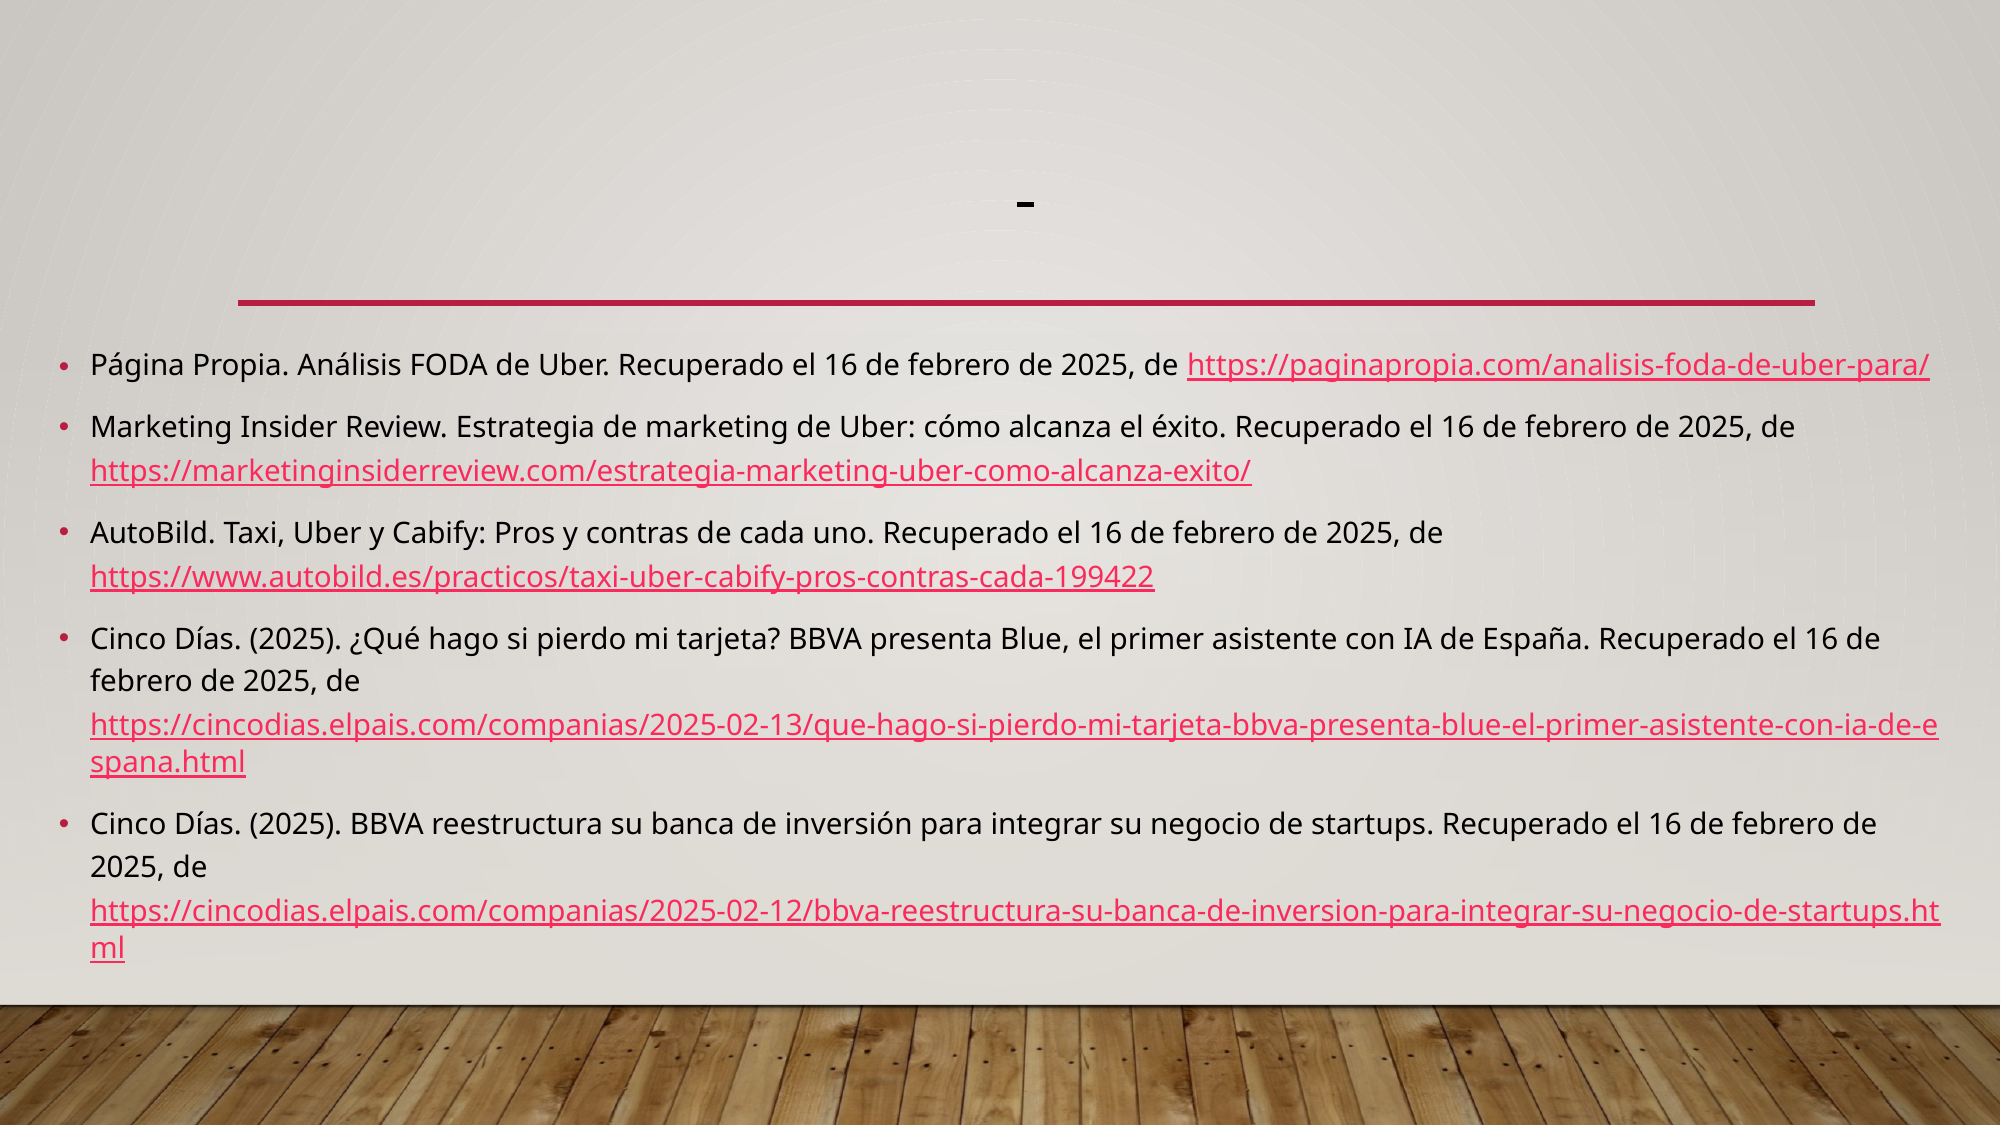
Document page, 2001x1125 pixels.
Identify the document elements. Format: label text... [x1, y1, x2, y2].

list Página Propia. Análisis FODA de Uber. Recuperado el 16 de febrero de 2025, de https://paginapropia.com/analisis-foda-de-uber-para/ Marketing Insider Review. Estrategia de marketing de Uber: cómo alcanza el éxito. Recuperado el 16 de febrero de 2025, de https://marketinginsiderreview.com/estrategia-marketing-uber-como-alcanza-exito/ AutoBild. Taxi, Uber y Cabify: Pros y contras de cada uno. Recuperado el 16 de febrero de 2025, de https://www.autobild.es/practicos/taxi-uber-cabify-pros-contras-cada-199422 Cinco Días. (2025). ¿Qué hago si pierdo mi tarjeta? BBVA presenta Blue, el primer asistente con IA de España. Recuperado el 16 de febrero de 2025, de https://cincodias.elpais.com/companias/2025-02-13/que-hago-si-pierdo-mi-tarjeta-bbva-presenta-blue-el-primer-asistente-con-ia-de-espana.html Cinco Días. (2025). BBVA reestructura su banca de inversión para integrar su negocio de startups. Recuperado el 16 de febrero de 2025, de https://cincodias.elpais.com/companias/2025-02-12/bbva-reestructura-su-banca-de-inversion-para-integrar-su-negocio-de-startups.html [43, 330, 1962, 981]
picture [0, 1005, 2000, 1125]
title [238, 131, 1814, 305]
